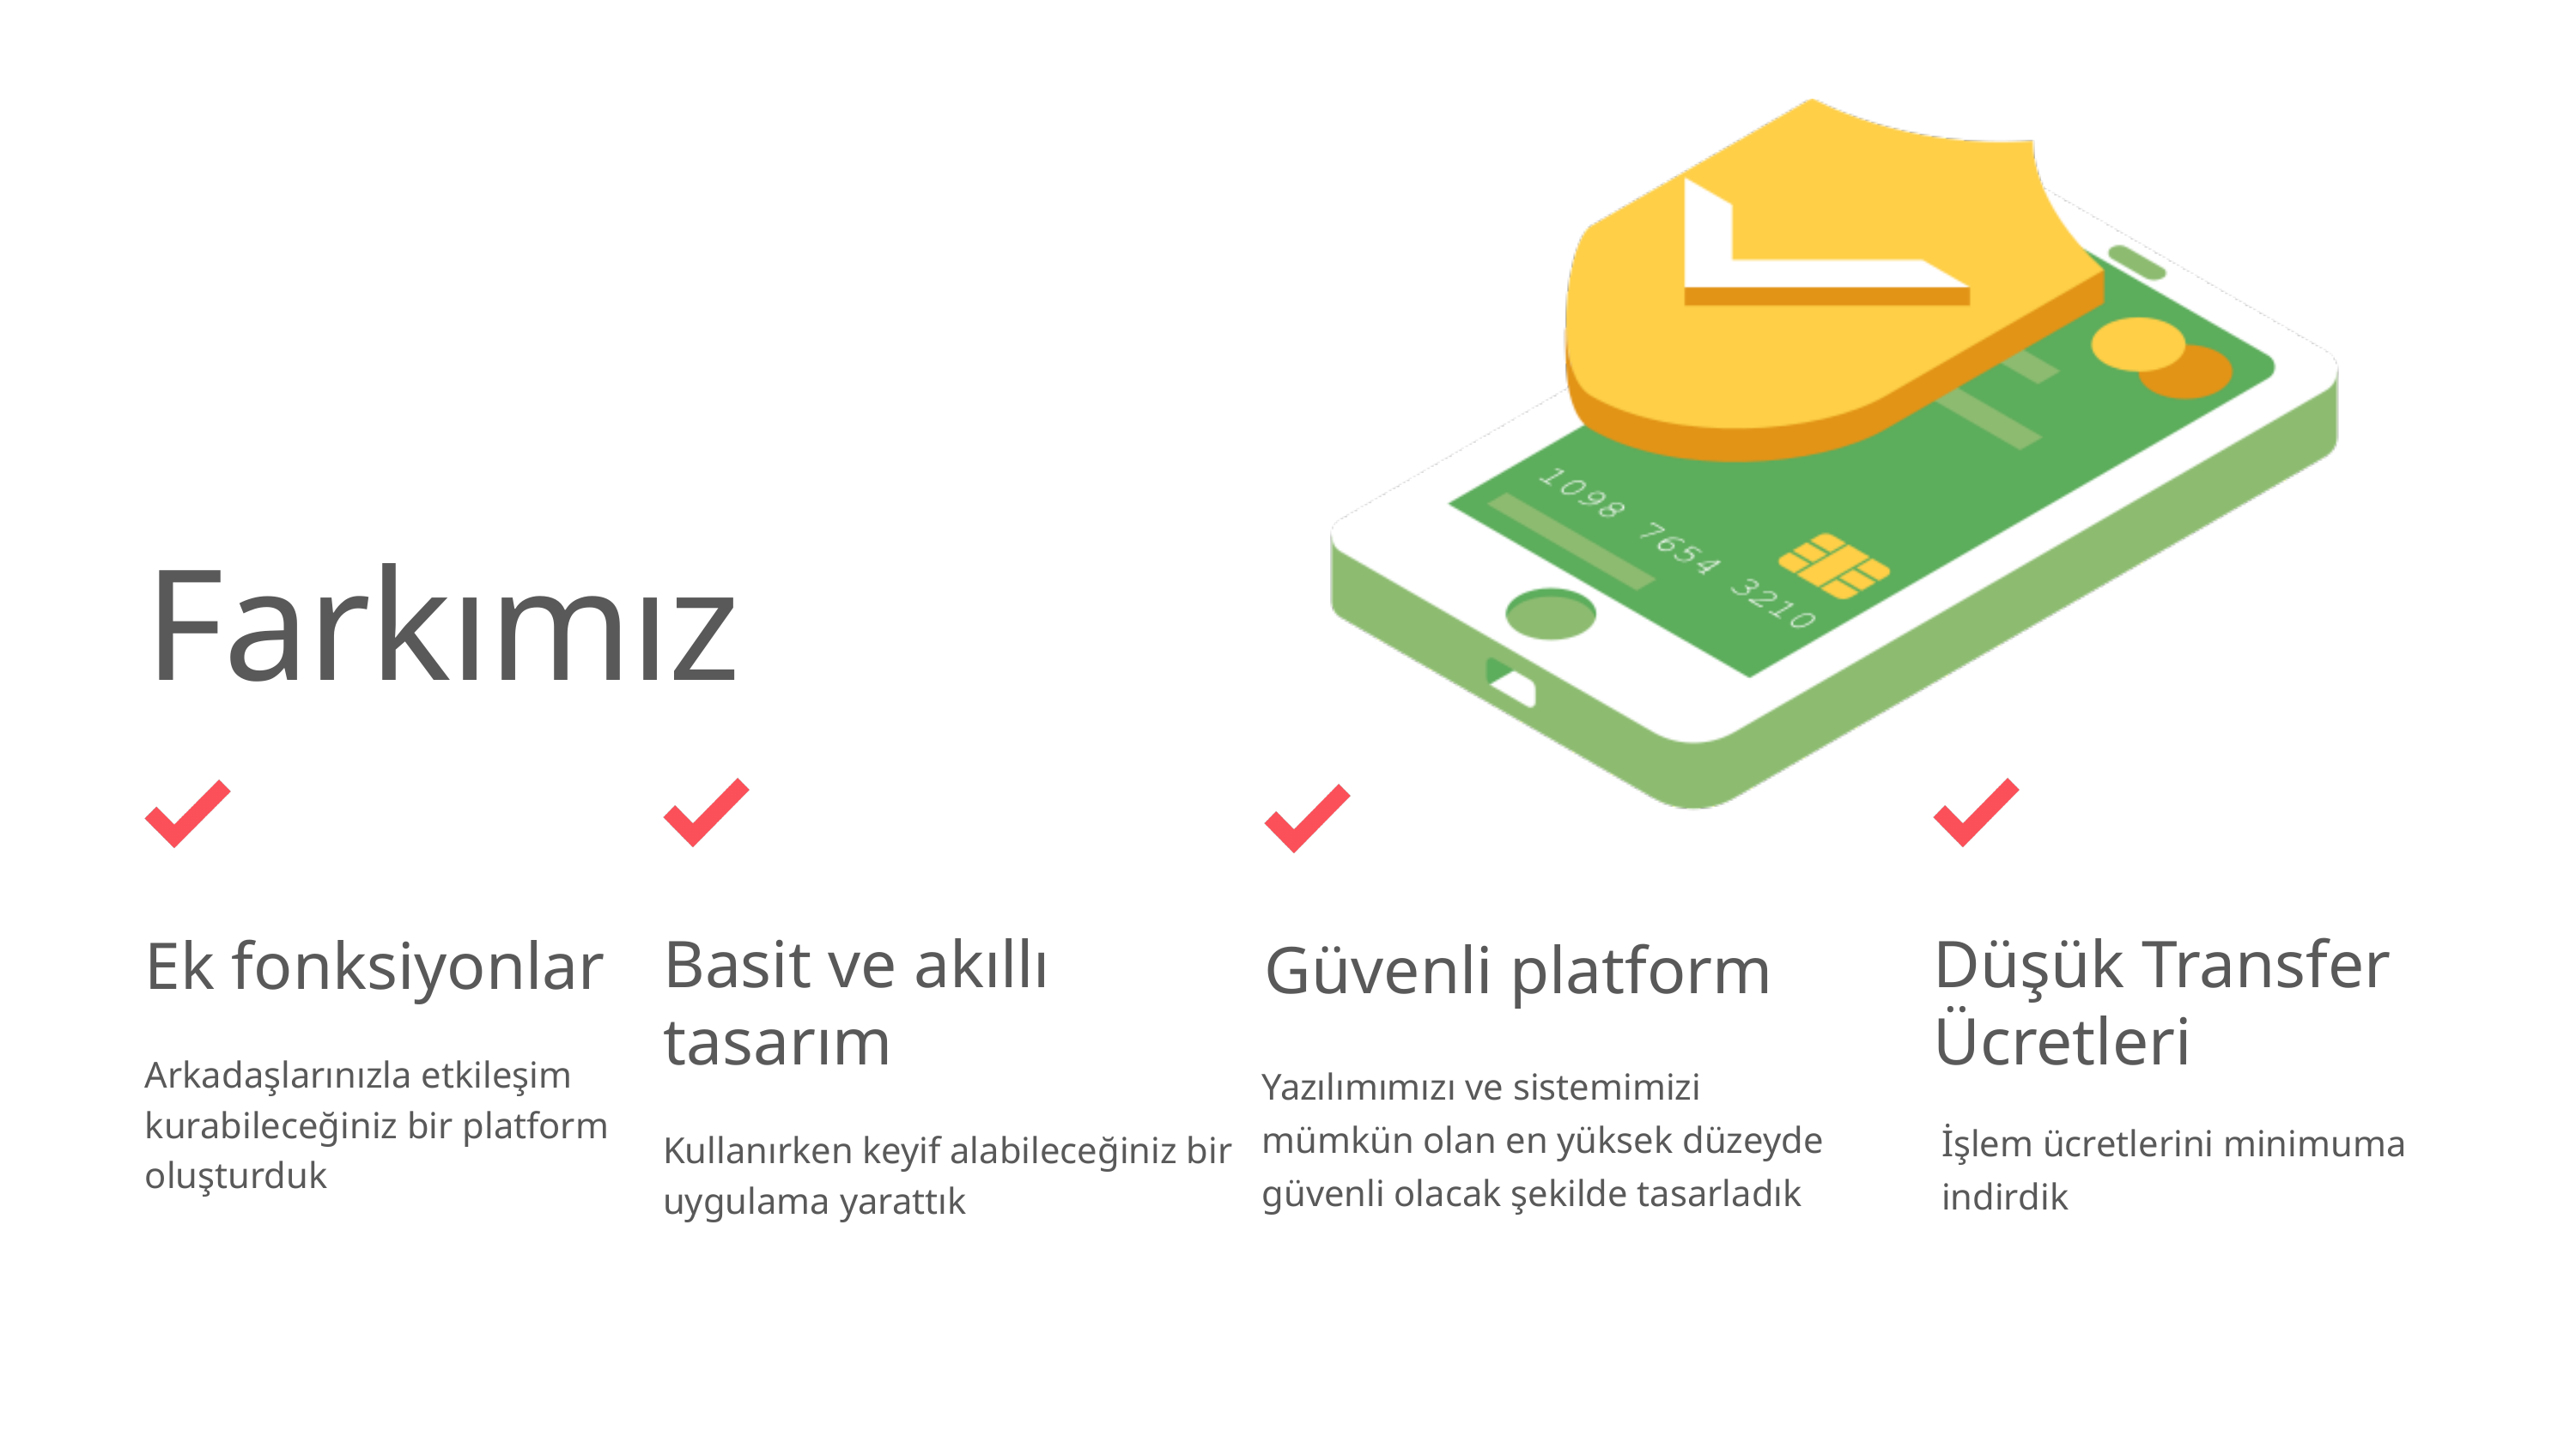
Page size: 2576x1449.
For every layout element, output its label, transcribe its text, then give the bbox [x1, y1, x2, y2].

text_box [144, 779, 715, 1194]
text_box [663, 778, 1234, 1219]
picture [1328, 99, 2341, 813]
text_box Farkımız [144, 542, 1324, 712]
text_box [1933, 778, 2512, 1216]
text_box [1261, 784, 1836, 1213]
